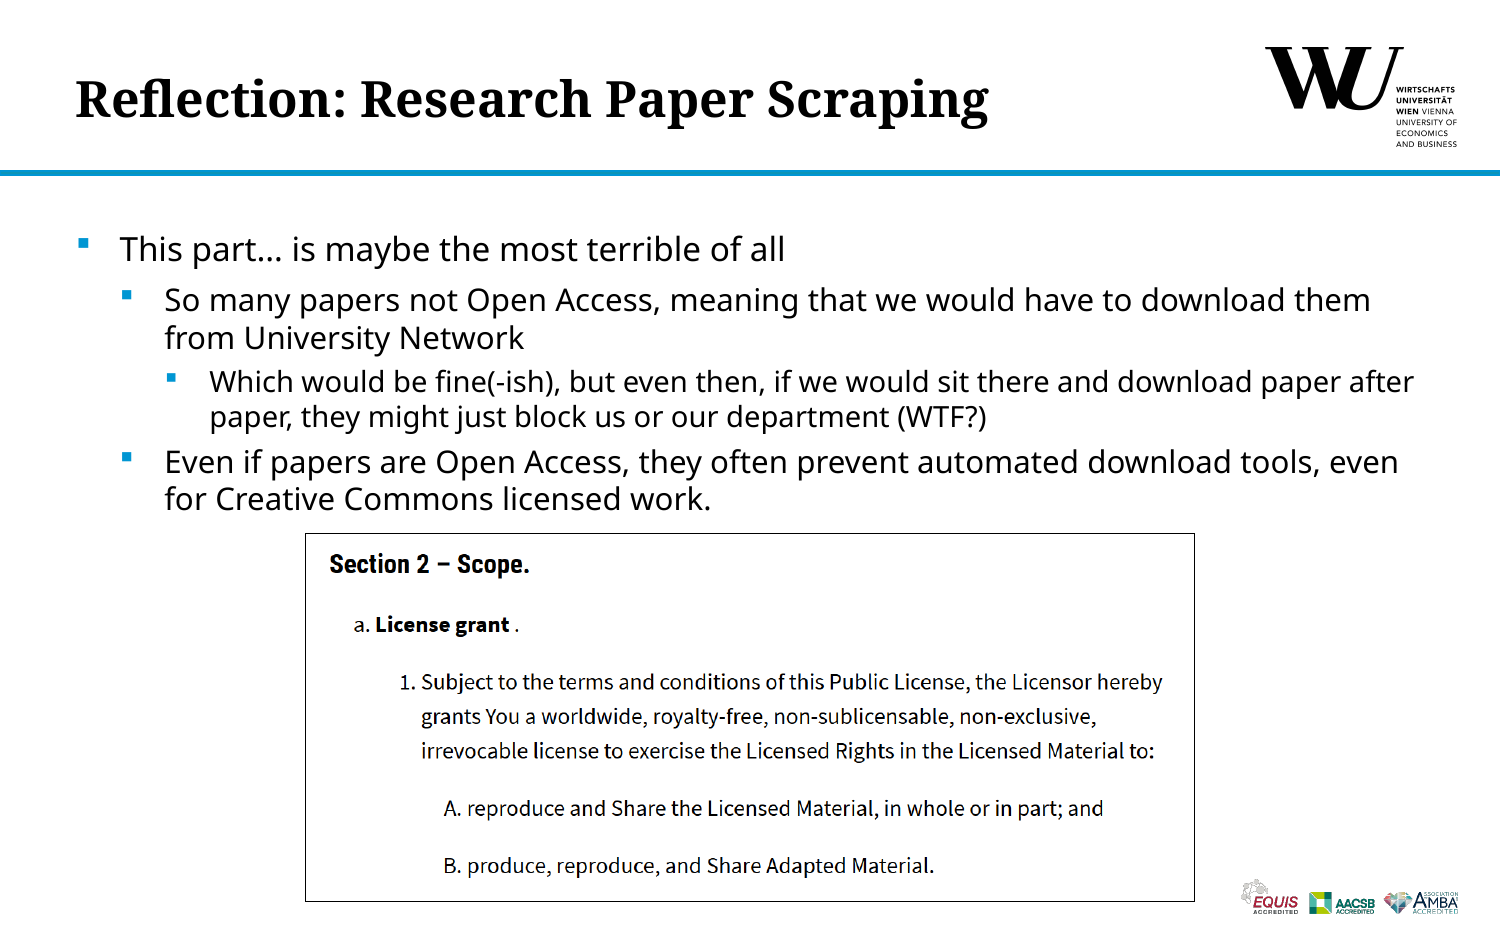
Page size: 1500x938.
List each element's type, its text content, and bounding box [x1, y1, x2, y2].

picture [1241, 879, 1458, 914]
picture [1265, 47, 1457, 149]
title Reflection: Research Paper Scraping [75, 22, 1198, 172]
list This part… is maybe the most terrible of all So many papers not Open Access, meaning that we would have to download them from University Network Which would be fine(-ish), but even then, if we would sit there and download paper after paper, they might just block us or our department (WTF?) Even if papers are Open Access, they often prevent automated download tools, even for Creative Commons licensed work. [75, 220, 1444, 847]
picture [305, 533, 1195, 902]
